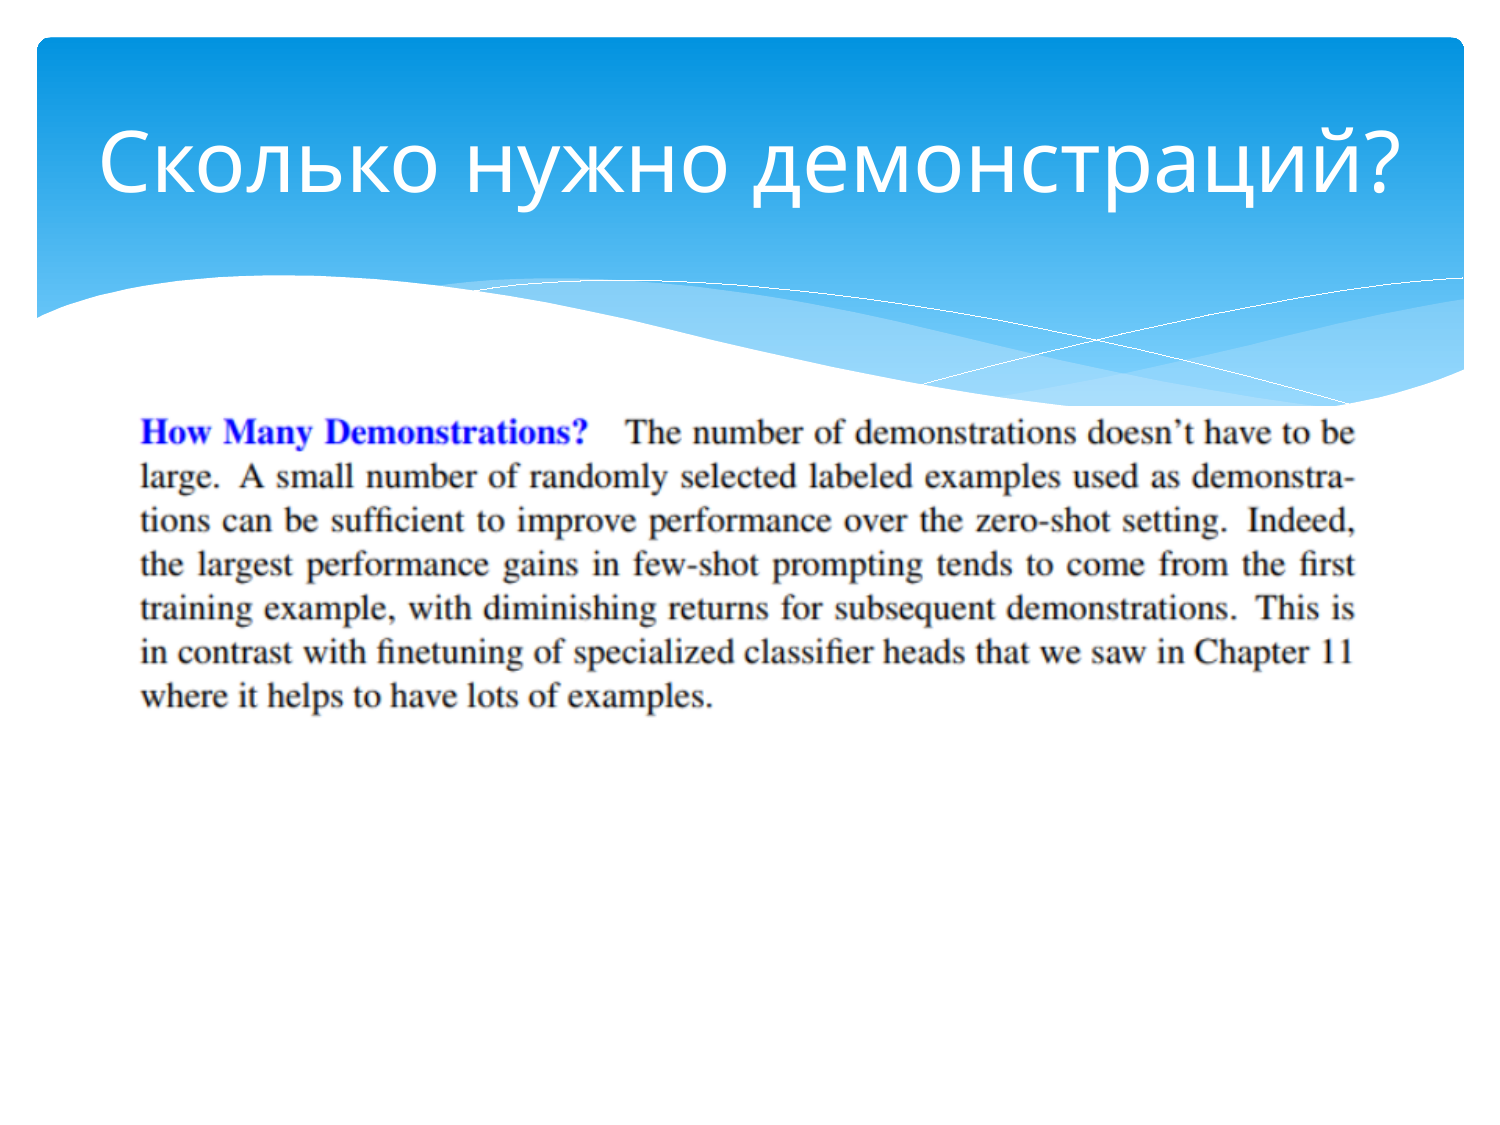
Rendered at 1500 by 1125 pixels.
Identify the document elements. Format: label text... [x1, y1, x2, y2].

title Сколько нужно демонстраций? [75, 55, 1425, 261]
picture [122, 406, 1378, 719]
